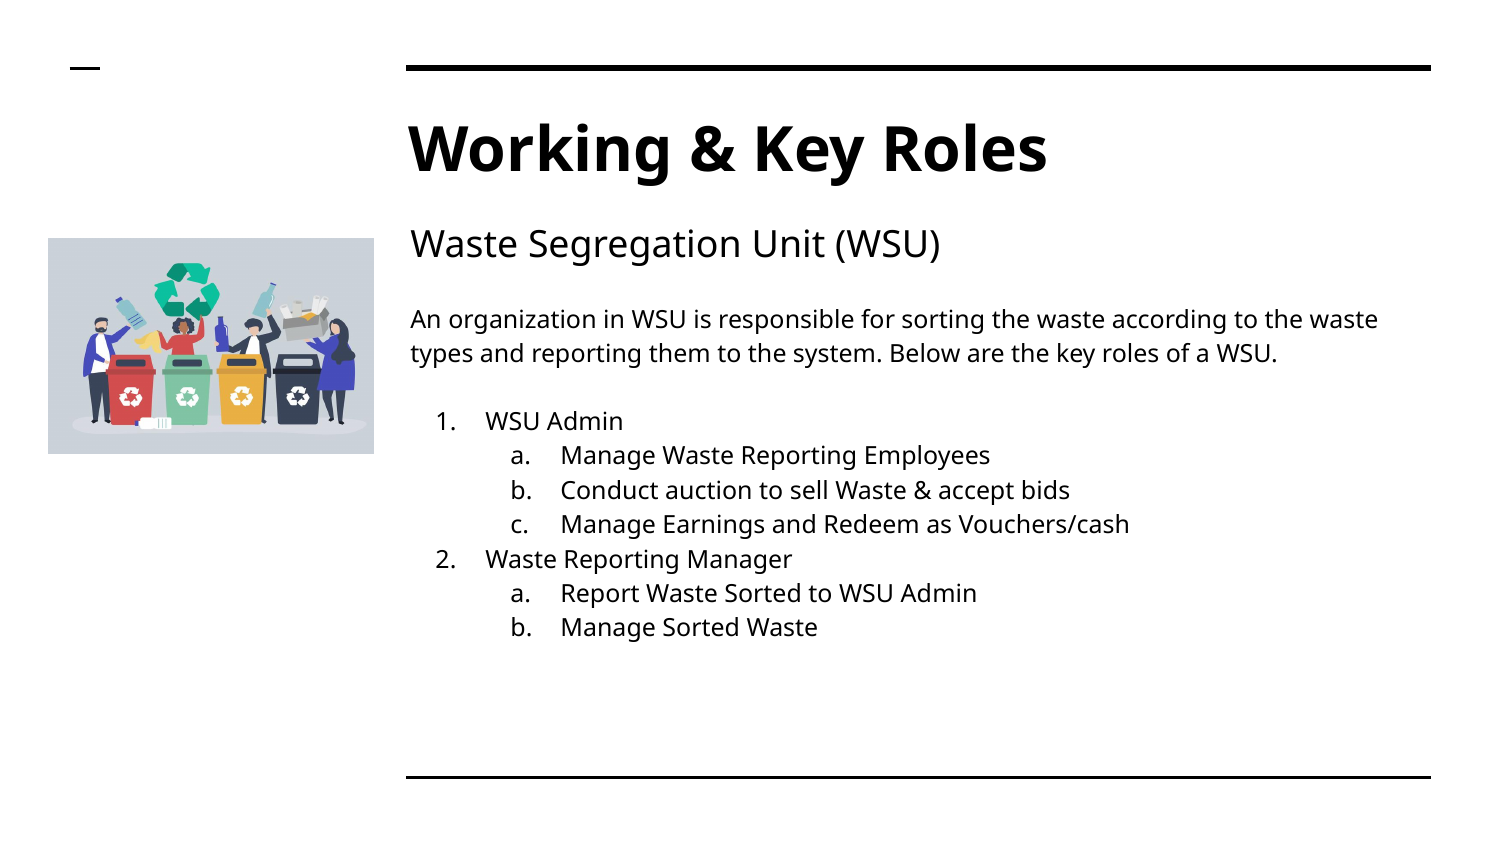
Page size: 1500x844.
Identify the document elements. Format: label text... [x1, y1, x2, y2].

picture [47, 238, 375, 454]
title Working & Key Roles [393, 94, 1431, 199]
list Waste Segregation Unit (WSU) An organization in WSU is responsible for sorting the waste according to the waste types and reporting them to the system. Below are the key roles of a WSU. WSU Admin Manage Waste Reporting Employees Conduct auction to sell Waste & accept bids Manage Earnings and Redeem as Vouchers/cash Waste Reporting Manager Report Waste Sorted to WSU Admin Manage Sorted Waste [395, 198, 1433, 755]
